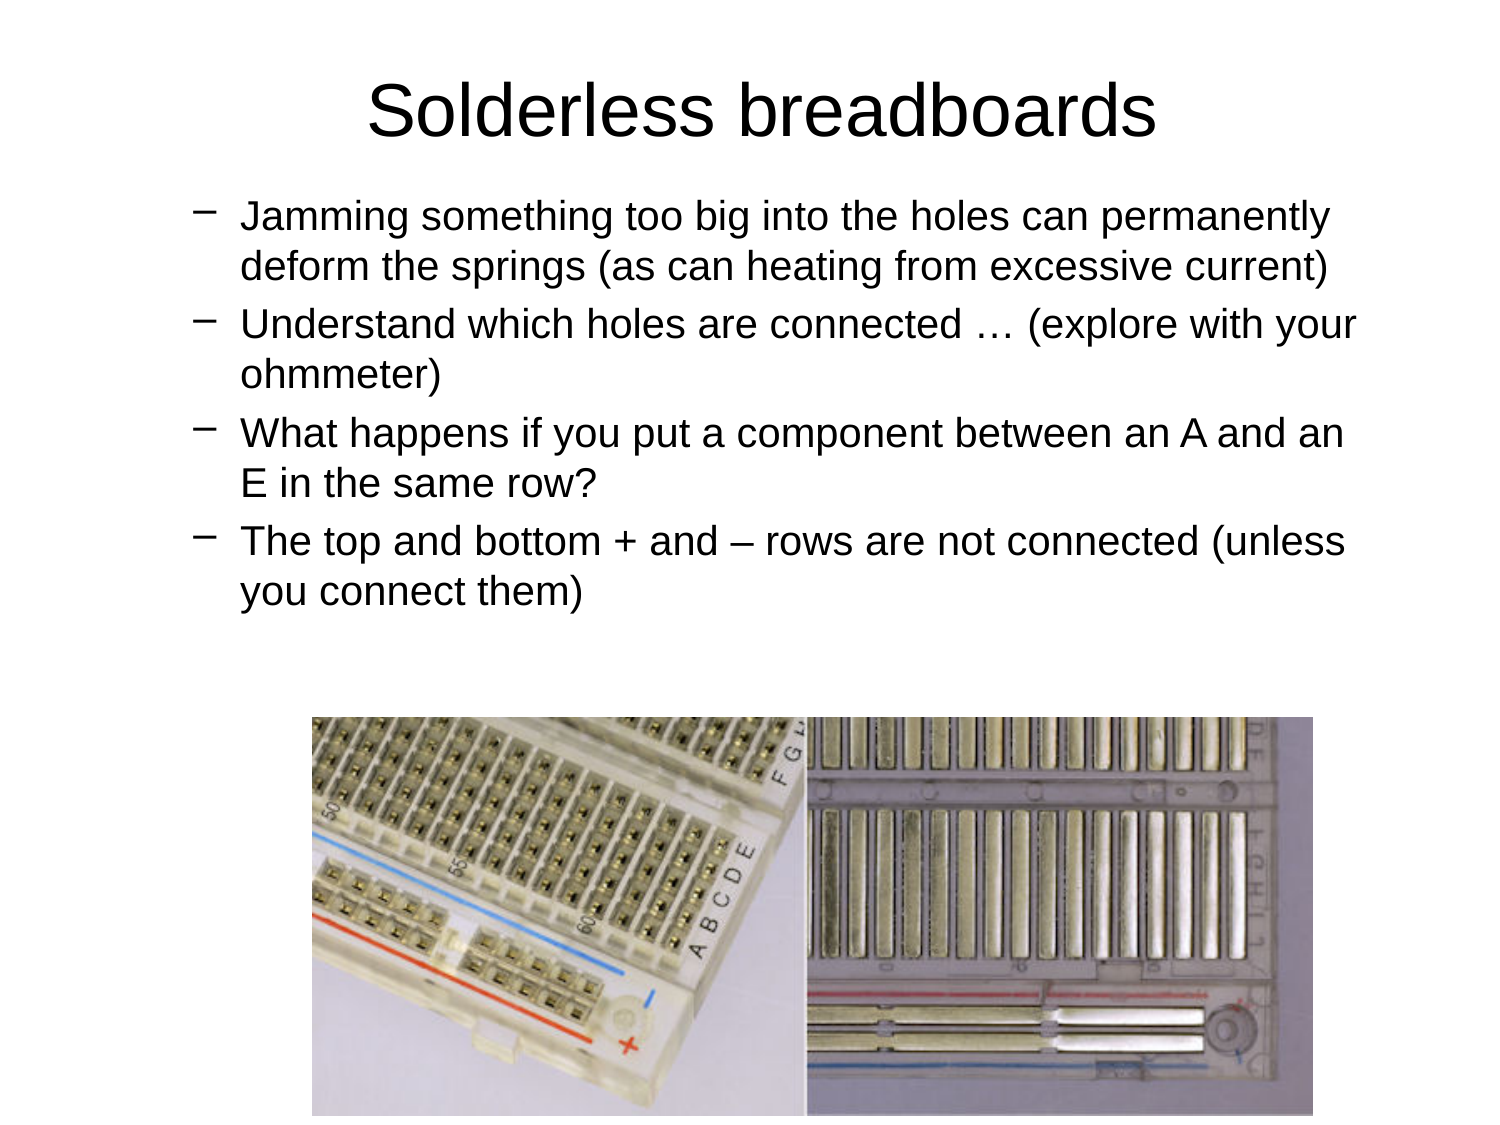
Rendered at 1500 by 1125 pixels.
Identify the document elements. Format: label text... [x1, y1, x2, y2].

title Solderless breadboards [125, 12, 1400, 200]
picture [312, 717, 1313, 1117]
list Jamming something too big into the holes can permanently deform the springs (as can heating from excessive current) Understand which holes are connected … (explore with your ohmmeter) What happens if you put a component between an A and an E in the same row? The top and bottom + and – rows are not connected (unless you connect them) [103, 181, 1379, 944]
